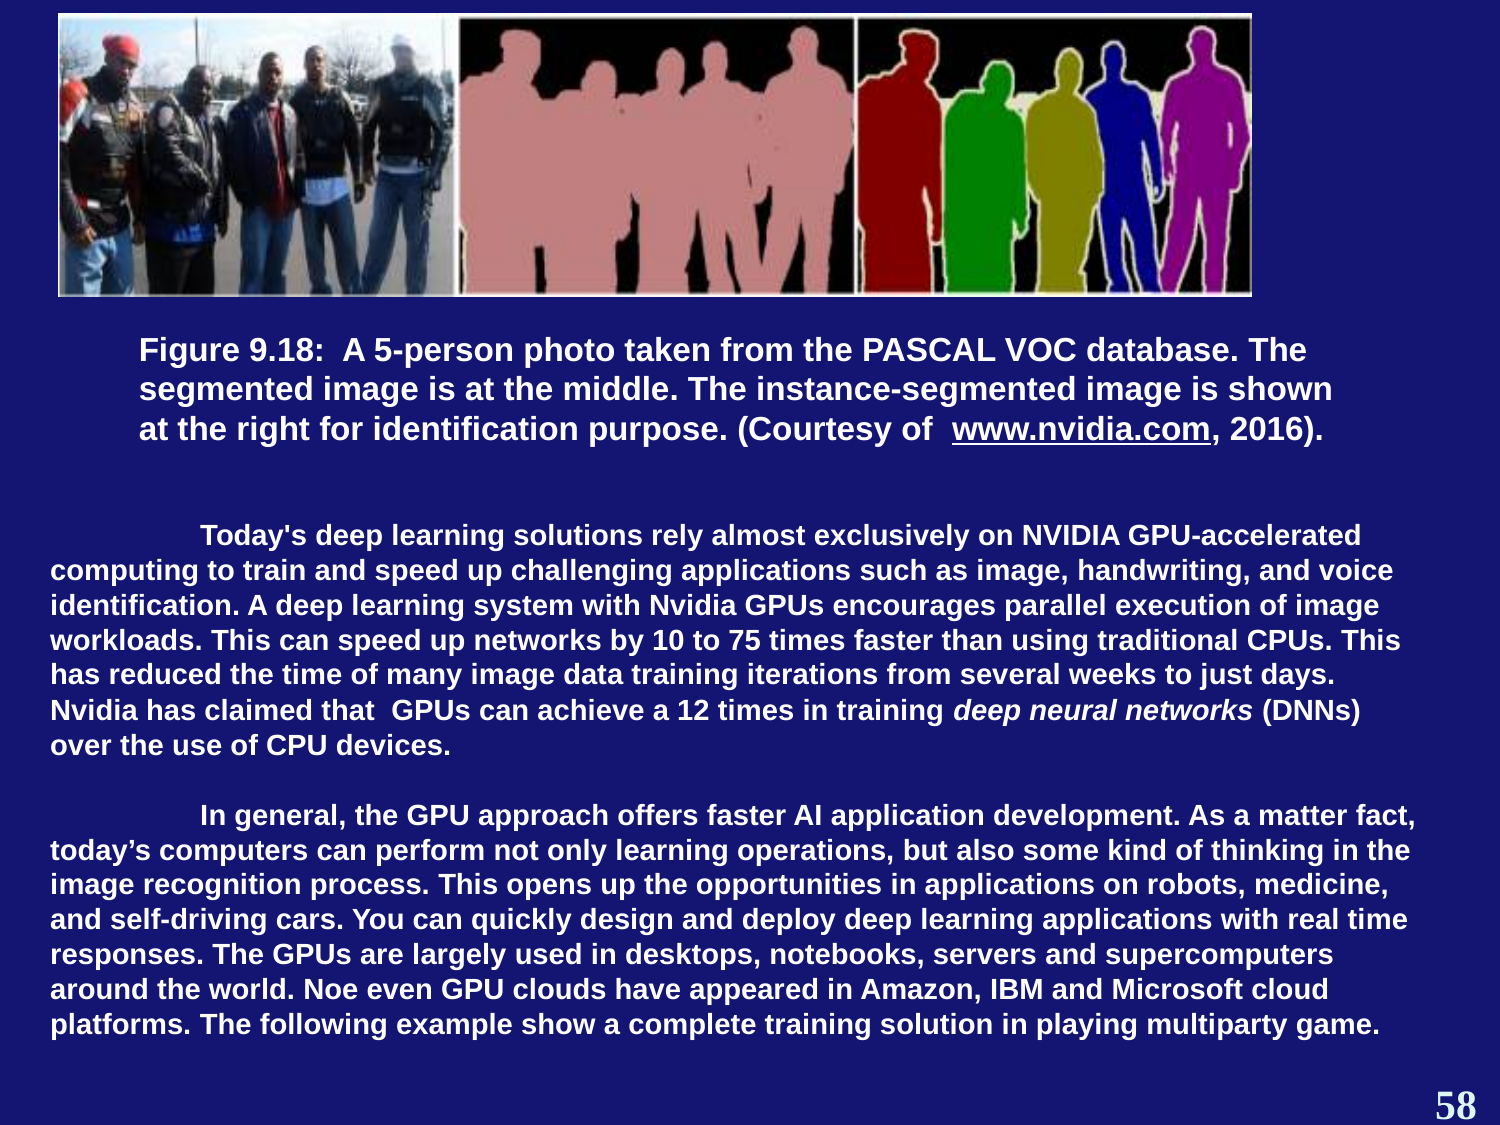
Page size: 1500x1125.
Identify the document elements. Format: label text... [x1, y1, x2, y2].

text_box Figure 9.18: A 5-person photo taken from the PASCAL VOC database. The segmented image is at the middle. The instance-segmented image is shown at the right for identification purpose. (Courtesy of www.nvidia.com, 2016). [123, 320, 1388, 455]
picture [58, 12, 1253, 297]
text_box Today's deep learning solutions rely almost exclusively on NVIDIA GPU-accelerated computing to train and speed up challenging applications such as image, handwriting, and voice identification. A deep learning system with Nvidia GPUs encourages parallel execution of image workloads. This can speed up networks by 10 to 75 times faster than using traditional CPUs. This has reduced the time of many image data training iterations from several weeks to just days. Nvidia has claimed that GPUs can achieve a 12 times in training deep neural networks (DNNs) over the use of CPU devices. In general, the GPU approach offers faster AI application development. As a matter fact, today’s computers can perform not only learning operations, but also some kind of thinking in the image recognition process. This opens up the opportunities in applications on robots, medicine, and self-driving cars. You can quickly design and deploy deep learning applications with real time responses. The GPUs are largely used in desktops, notebooks, servers and supercomputers around the world. Noe even GPU clouds have appeared in Amazon, IBM and Microsoft cloud platforms. The following example show a complete training solution in playing multiparty game. [35, 508, 1442, 1048]
